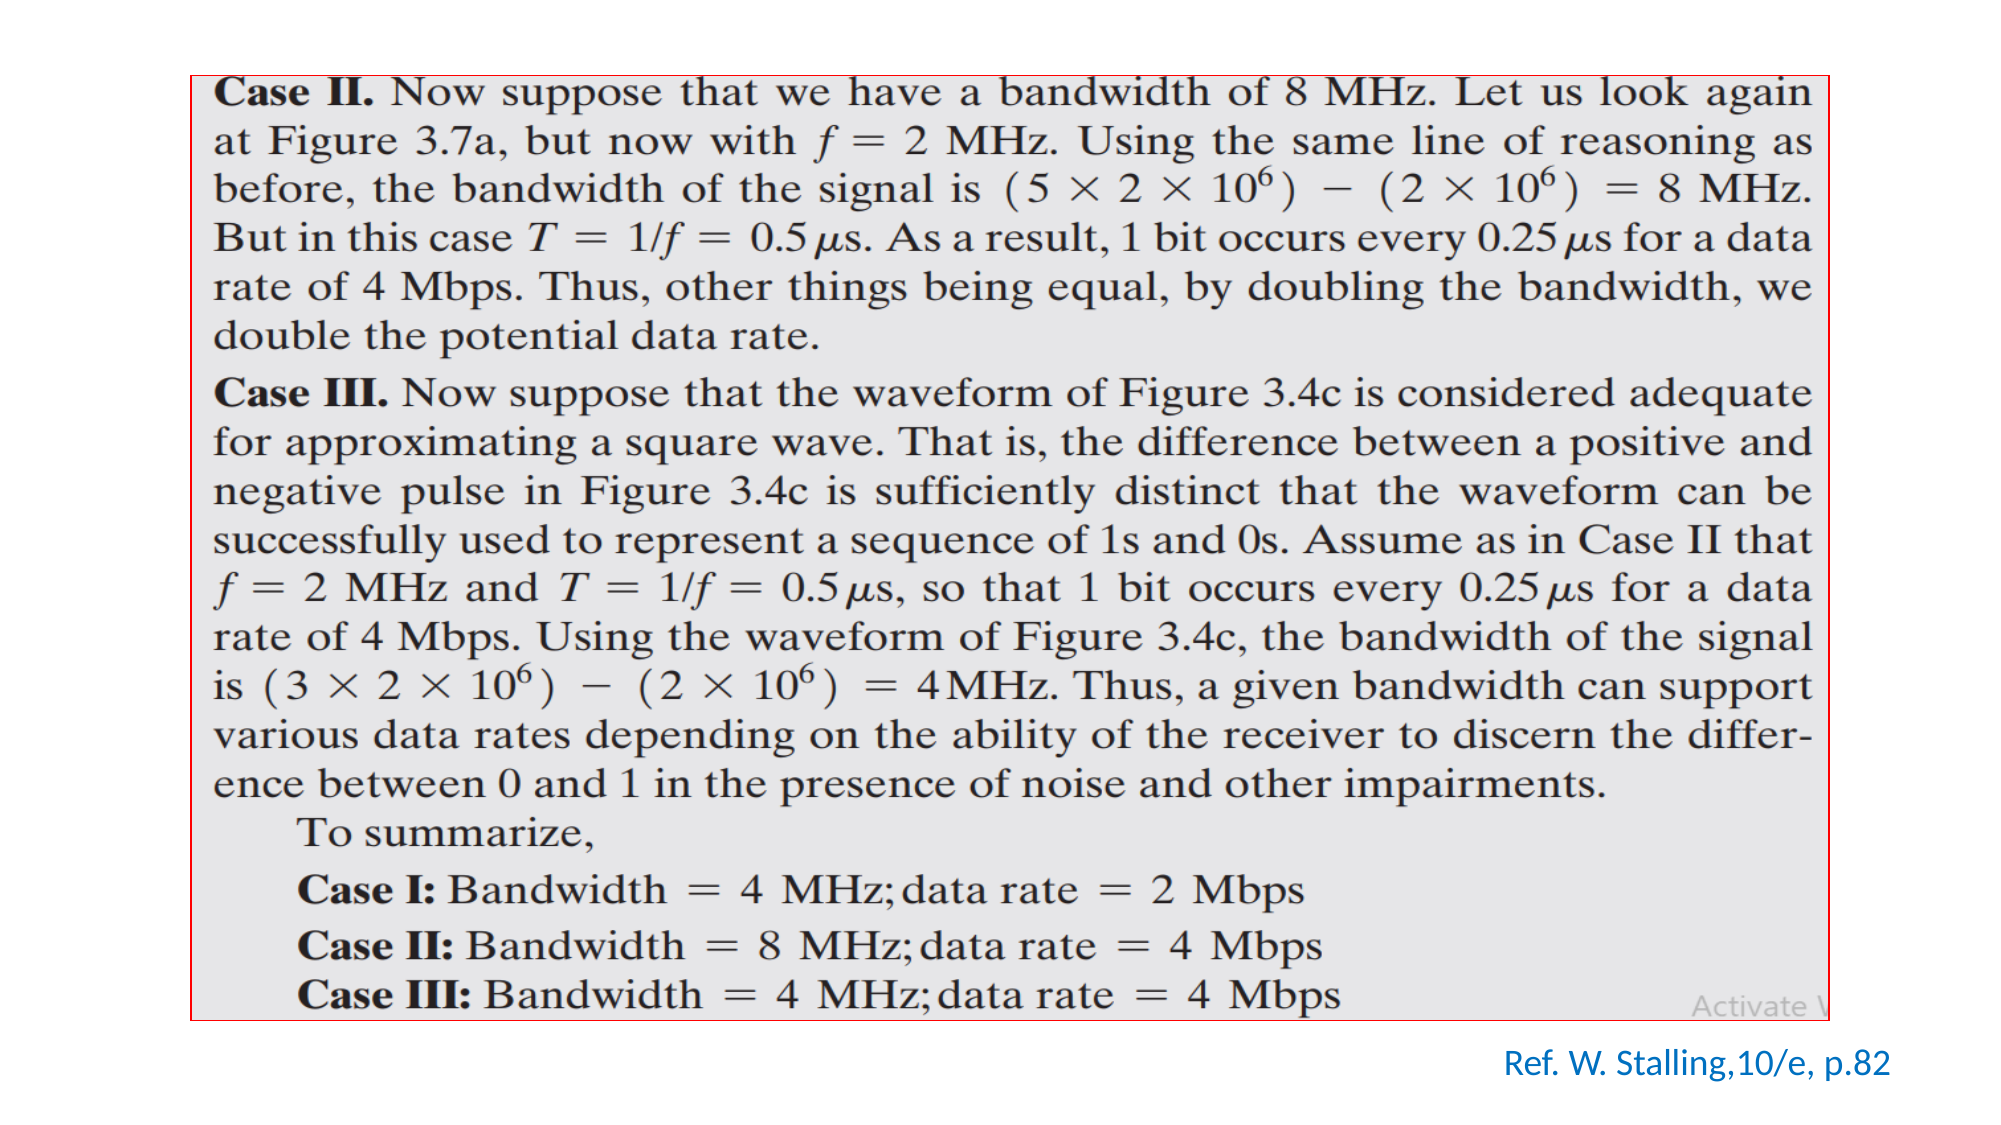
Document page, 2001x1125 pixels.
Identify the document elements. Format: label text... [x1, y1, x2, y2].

text_box Ref. W. Stalling,10/e, p.82 [1488, 1030, 1907, 1091]
picture [191, 76, 1829, 1020]
